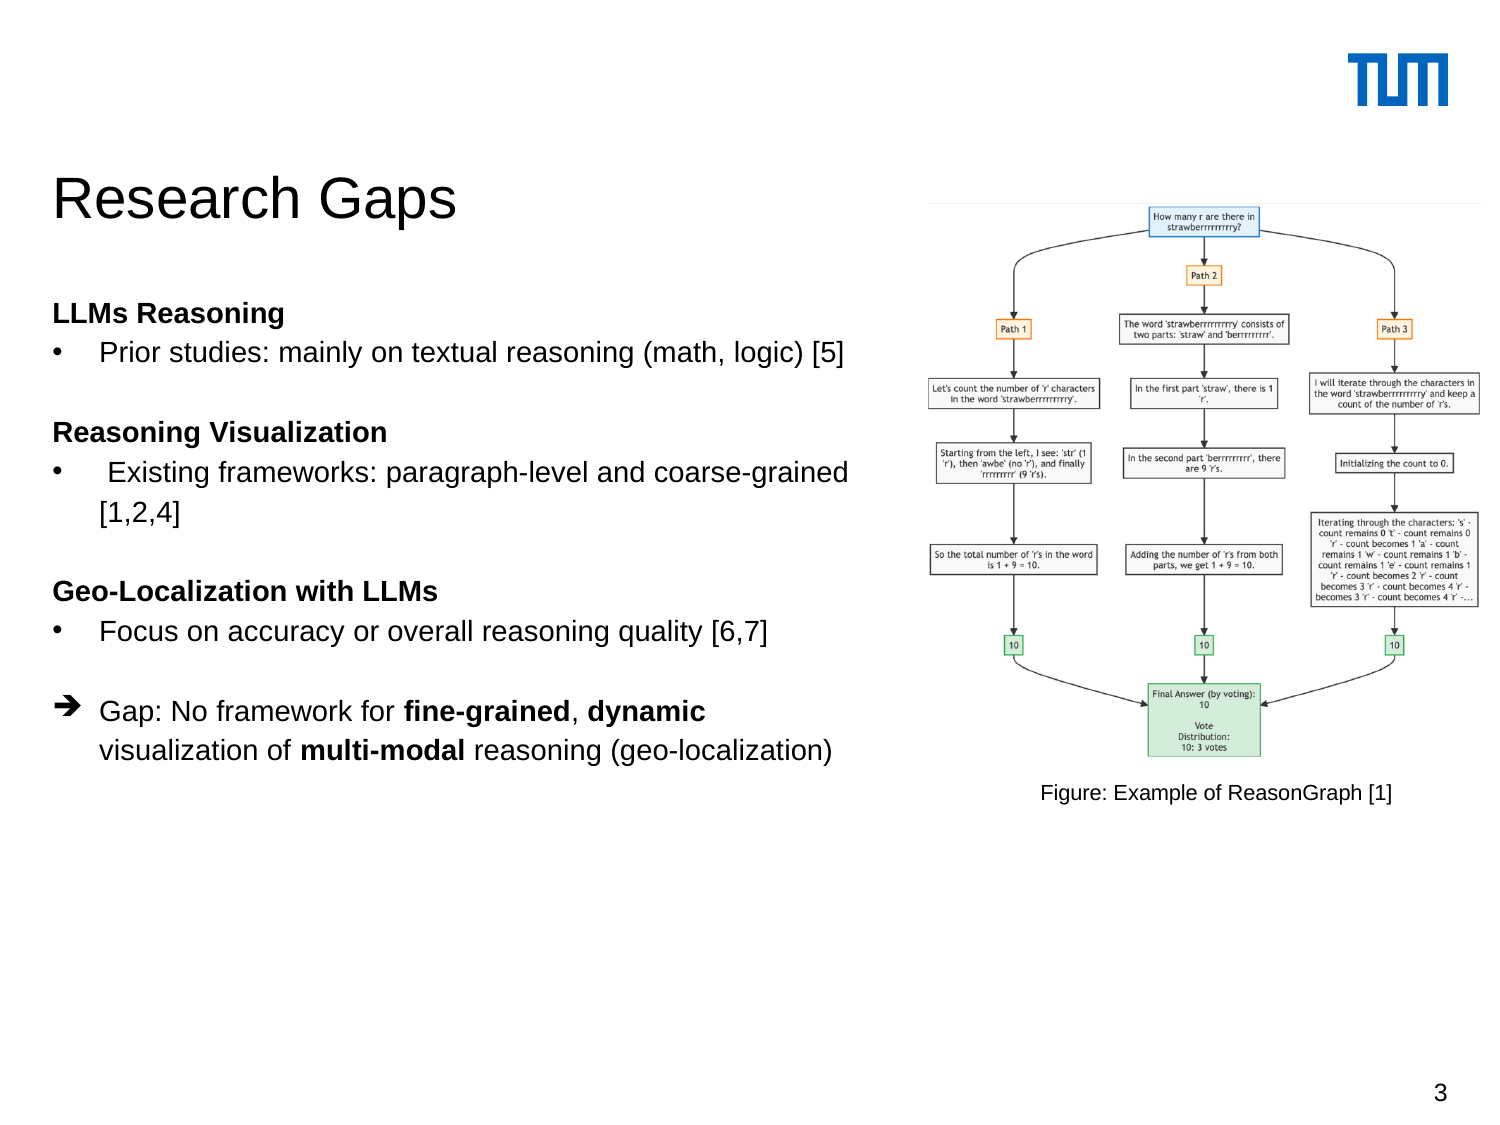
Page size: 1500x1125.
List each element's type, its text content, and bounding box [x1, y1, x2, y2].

slide_number 3 [1111, 1061, 1448, 1122]
list LLMs Reasoning Prior studies: mainly on textual reasoning (math, logic) [5] Reasoning Visualization Existing frameworks: paragraph-level and coarse-grained [1,2,4] Geo-Localization with LLMs Focus on accuracy or overall reasoning quality [6,7] Gap: No framework for fine-grained, dynamic visualization of multi-modal reasoning (geo-localization) [52, 288, 854, 922]
title Research Gaps [52, 162, 1449, 231]
picture [927, 203, 1483, 759]
text_box Figure: Example of ReasonGraph [1] [1040, 774, 1482, 805]
